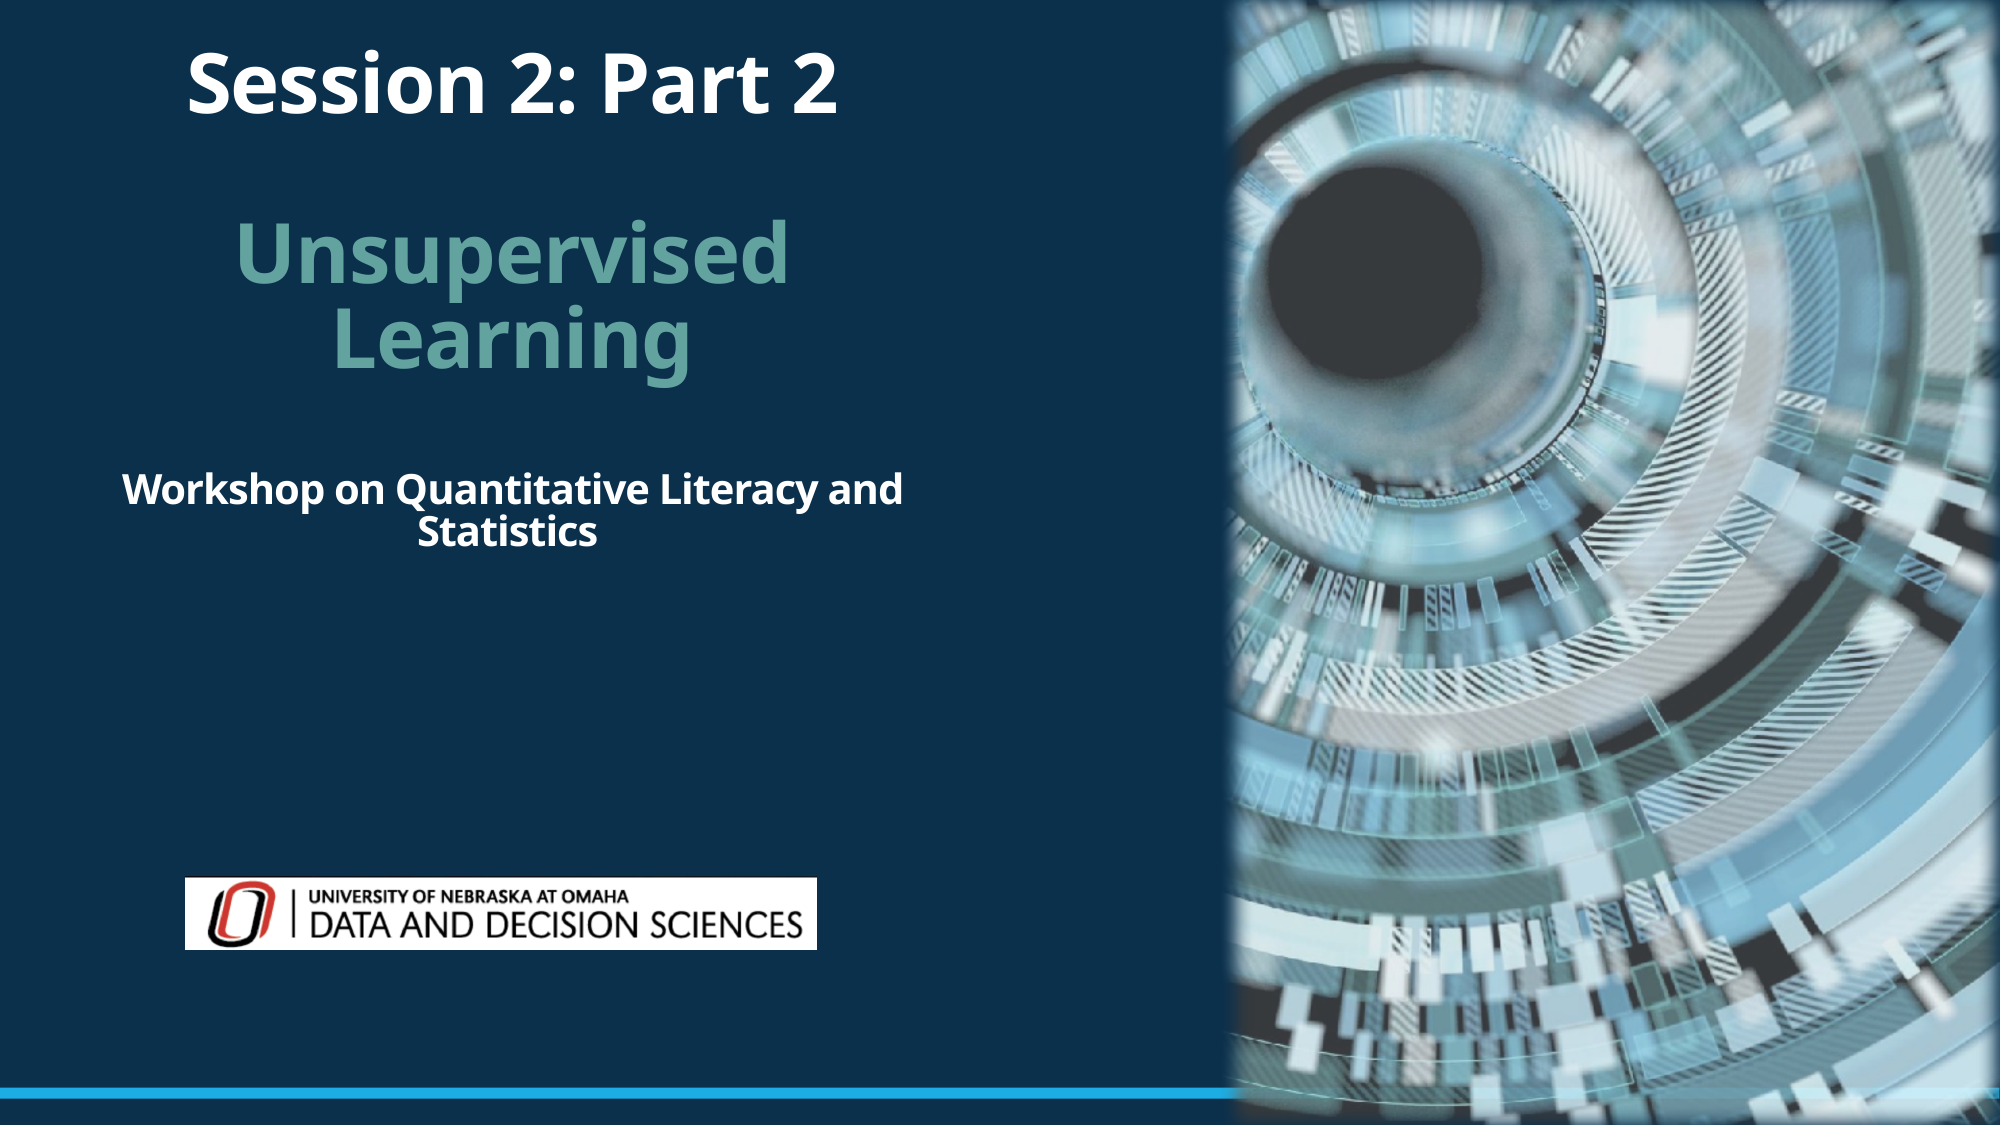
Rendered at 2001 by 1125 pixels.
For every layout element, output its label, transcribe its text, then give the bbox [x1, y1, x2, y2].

picture [184, 876, 818, 951]
title Session 2: Part 2 Unsupervised Learning Workshop on Quantitative Literacy and Statistics [43, 118, 982, 563]
picture [1219, 0, 2000, 1125]
